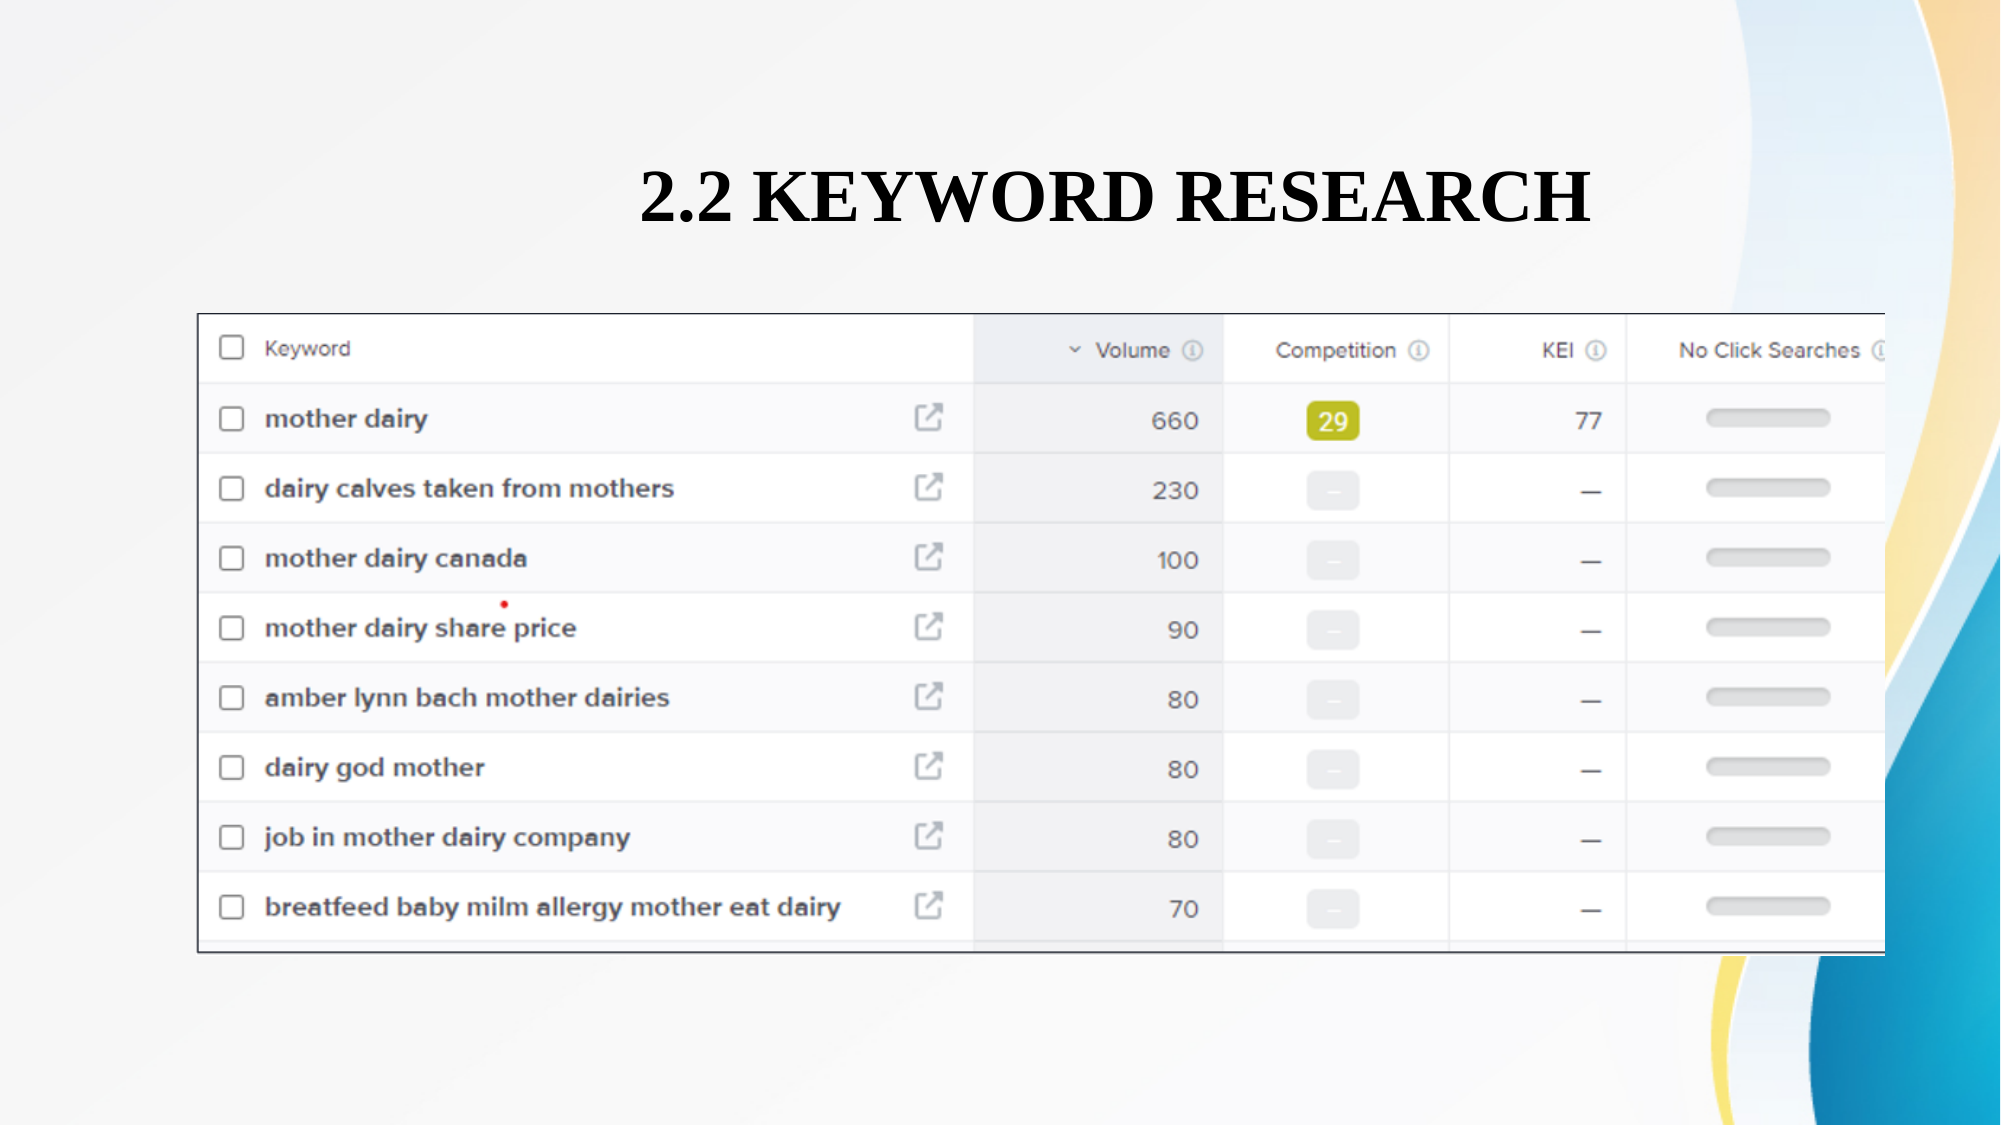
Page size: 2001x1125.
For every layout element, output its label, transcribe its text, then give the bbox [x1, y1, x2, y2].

text_box 2.2 KEYWORD RESEARCH [625, 138, 1693, 244]
picture [0, 0, 2001, 1125]
